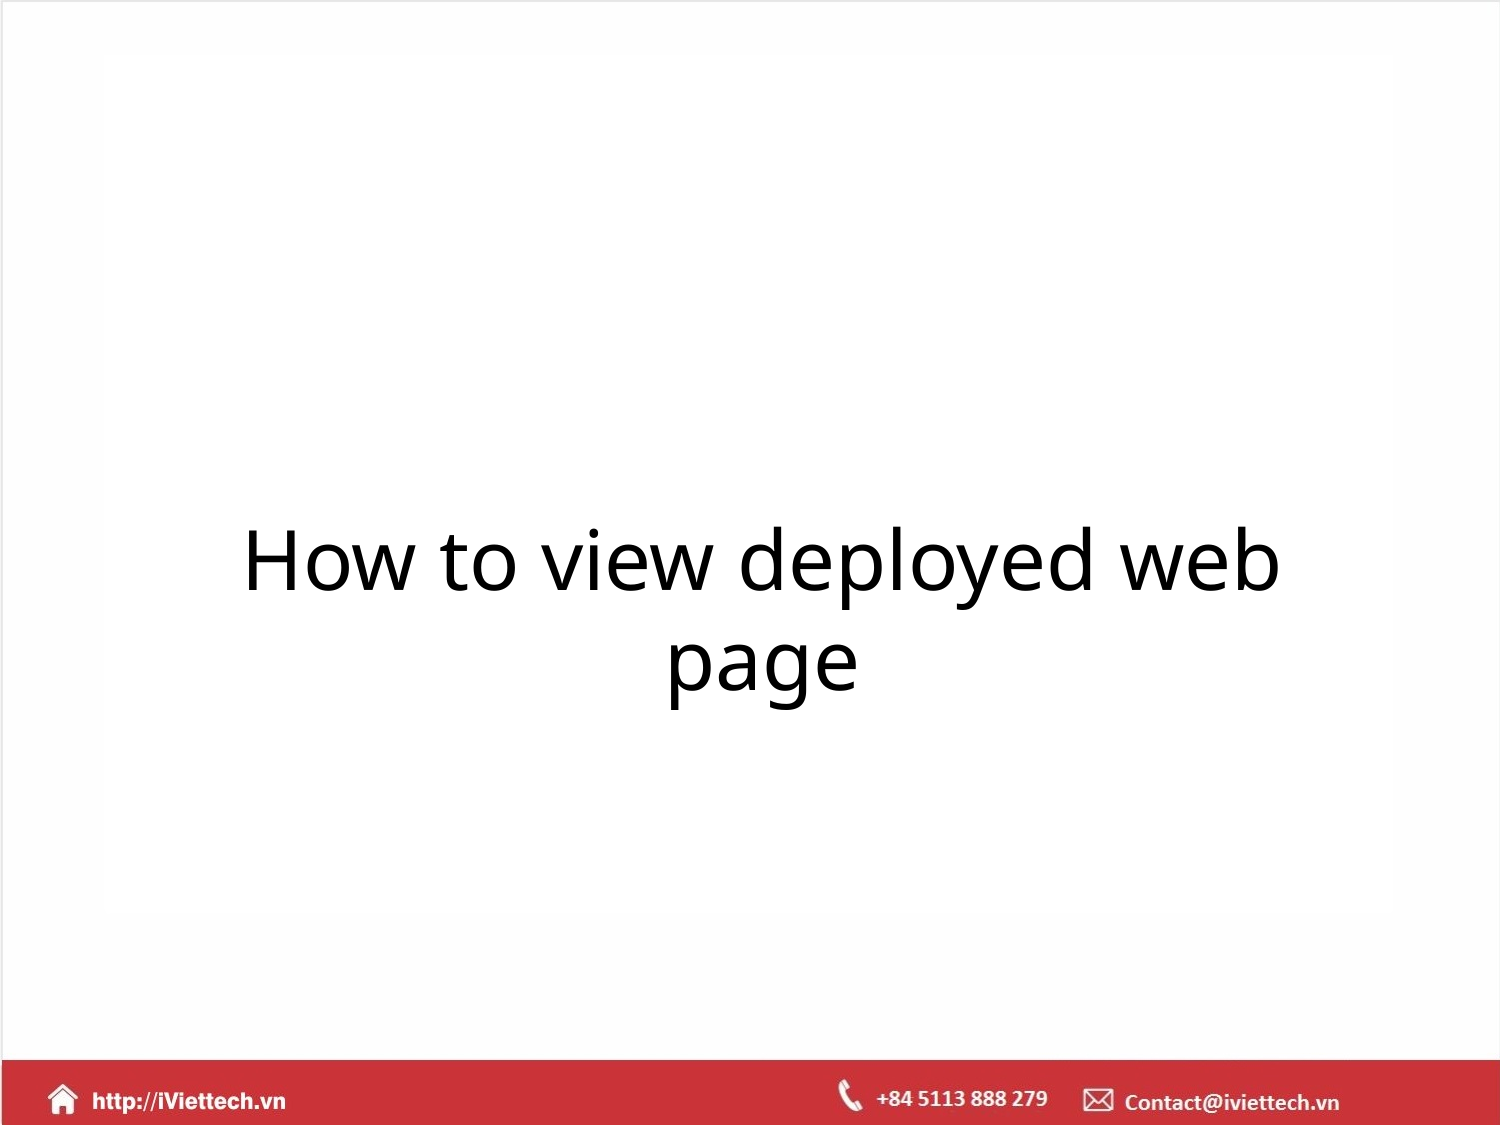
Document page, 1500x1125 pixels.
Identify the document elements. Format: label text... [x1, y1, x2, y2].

subtitle How to view deployed web page [162, 499, 1363, 688]
picture [0, 0, 1500, 1125]
